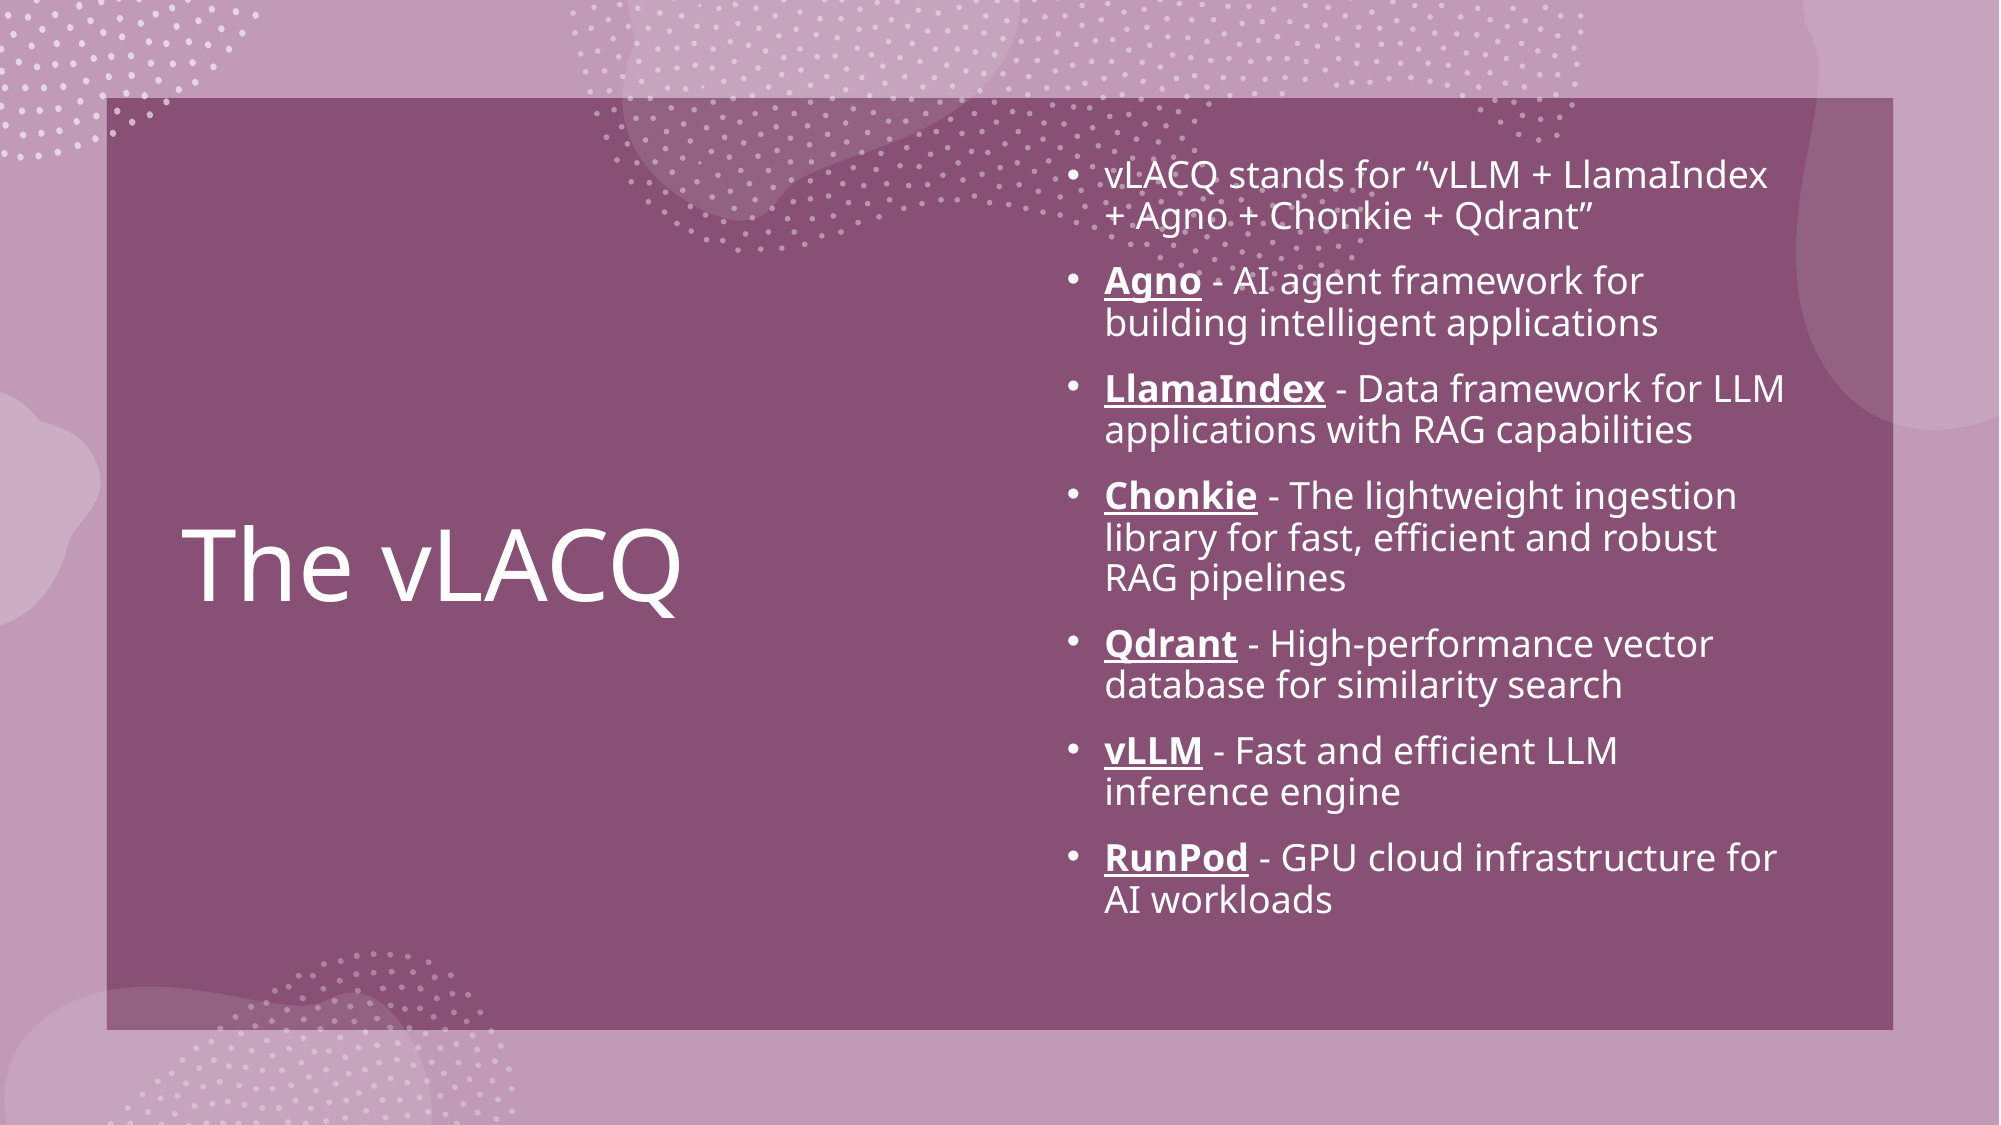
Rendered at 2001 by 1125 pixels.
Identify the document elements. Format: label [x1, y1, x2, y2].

text_box [0, 0, 2000, 1125]
